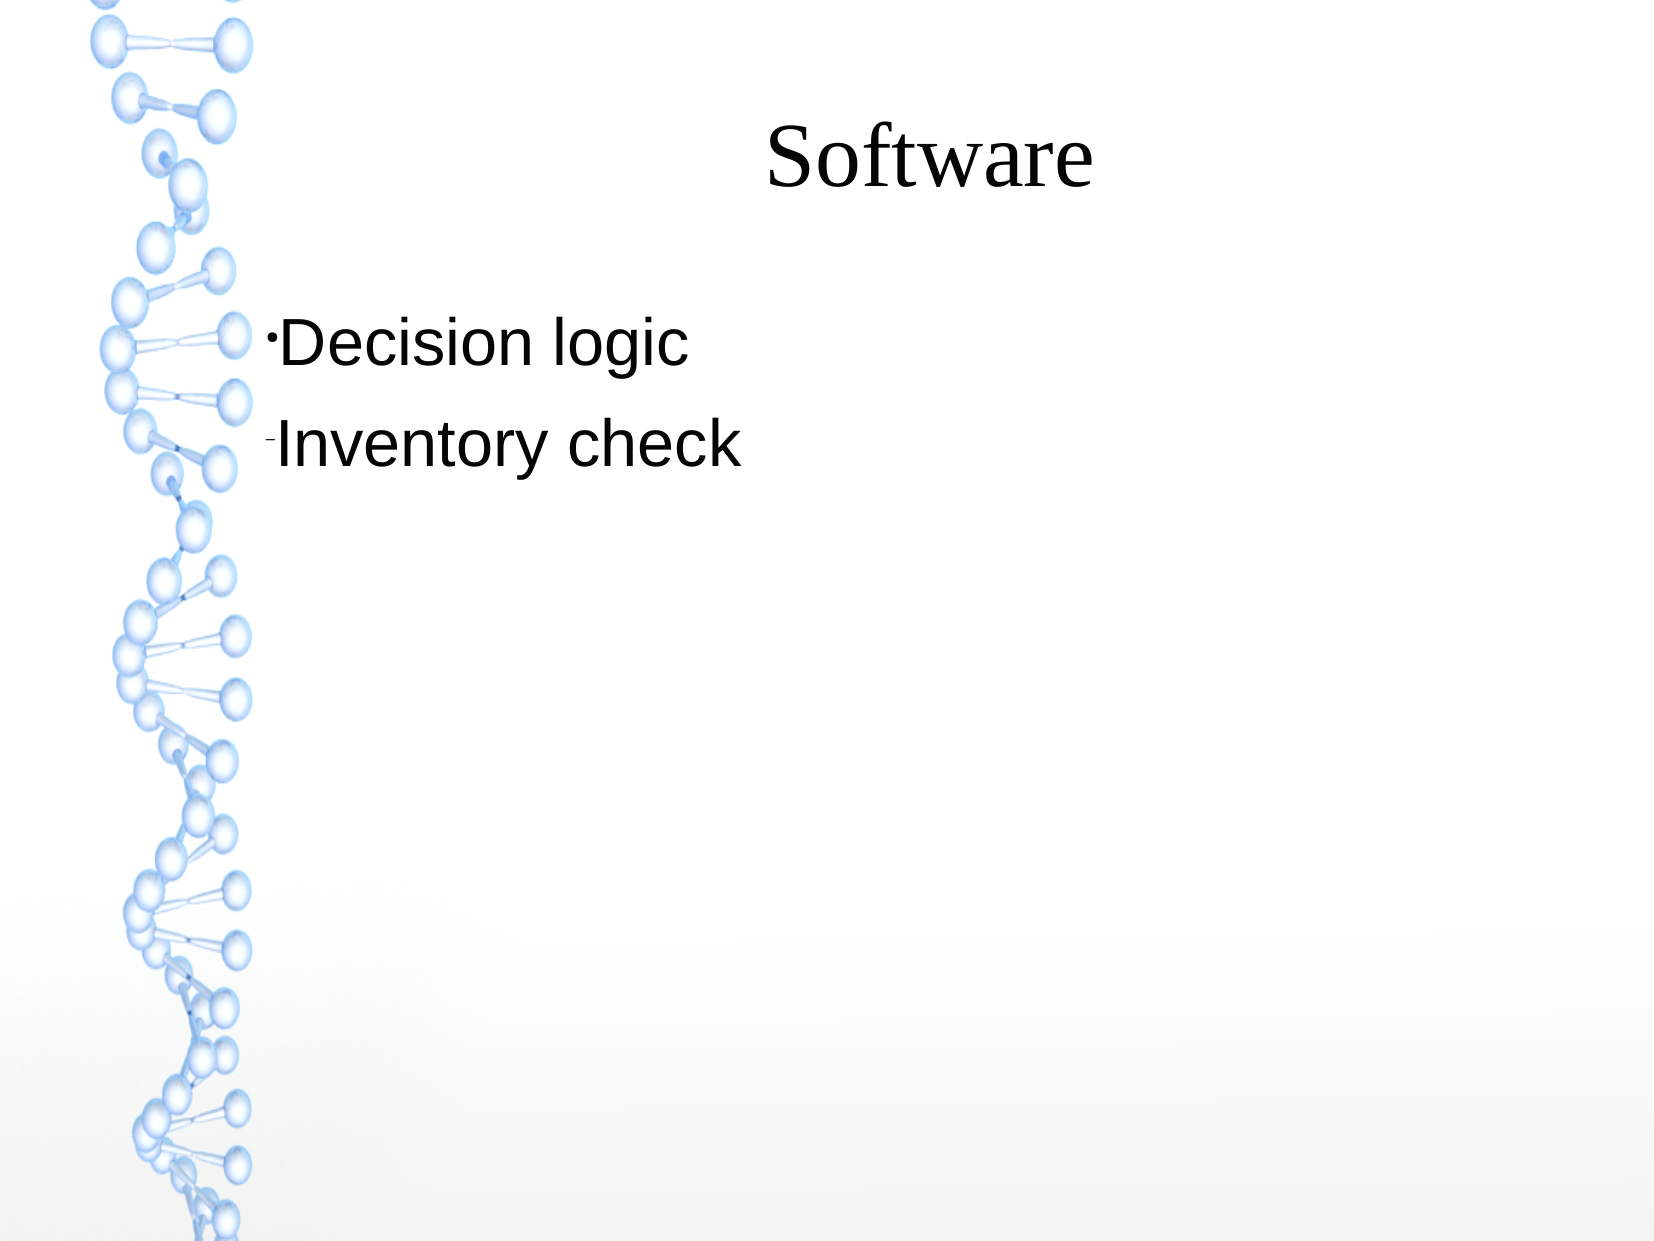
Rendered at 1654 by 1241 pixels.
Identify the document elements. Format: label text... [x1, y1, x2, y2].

picture [0, 0, 1654, 1241]
list Decision logic Inventory check [265, 299, 1595, 1241]
title Software [265, 46, 1595, 254]
